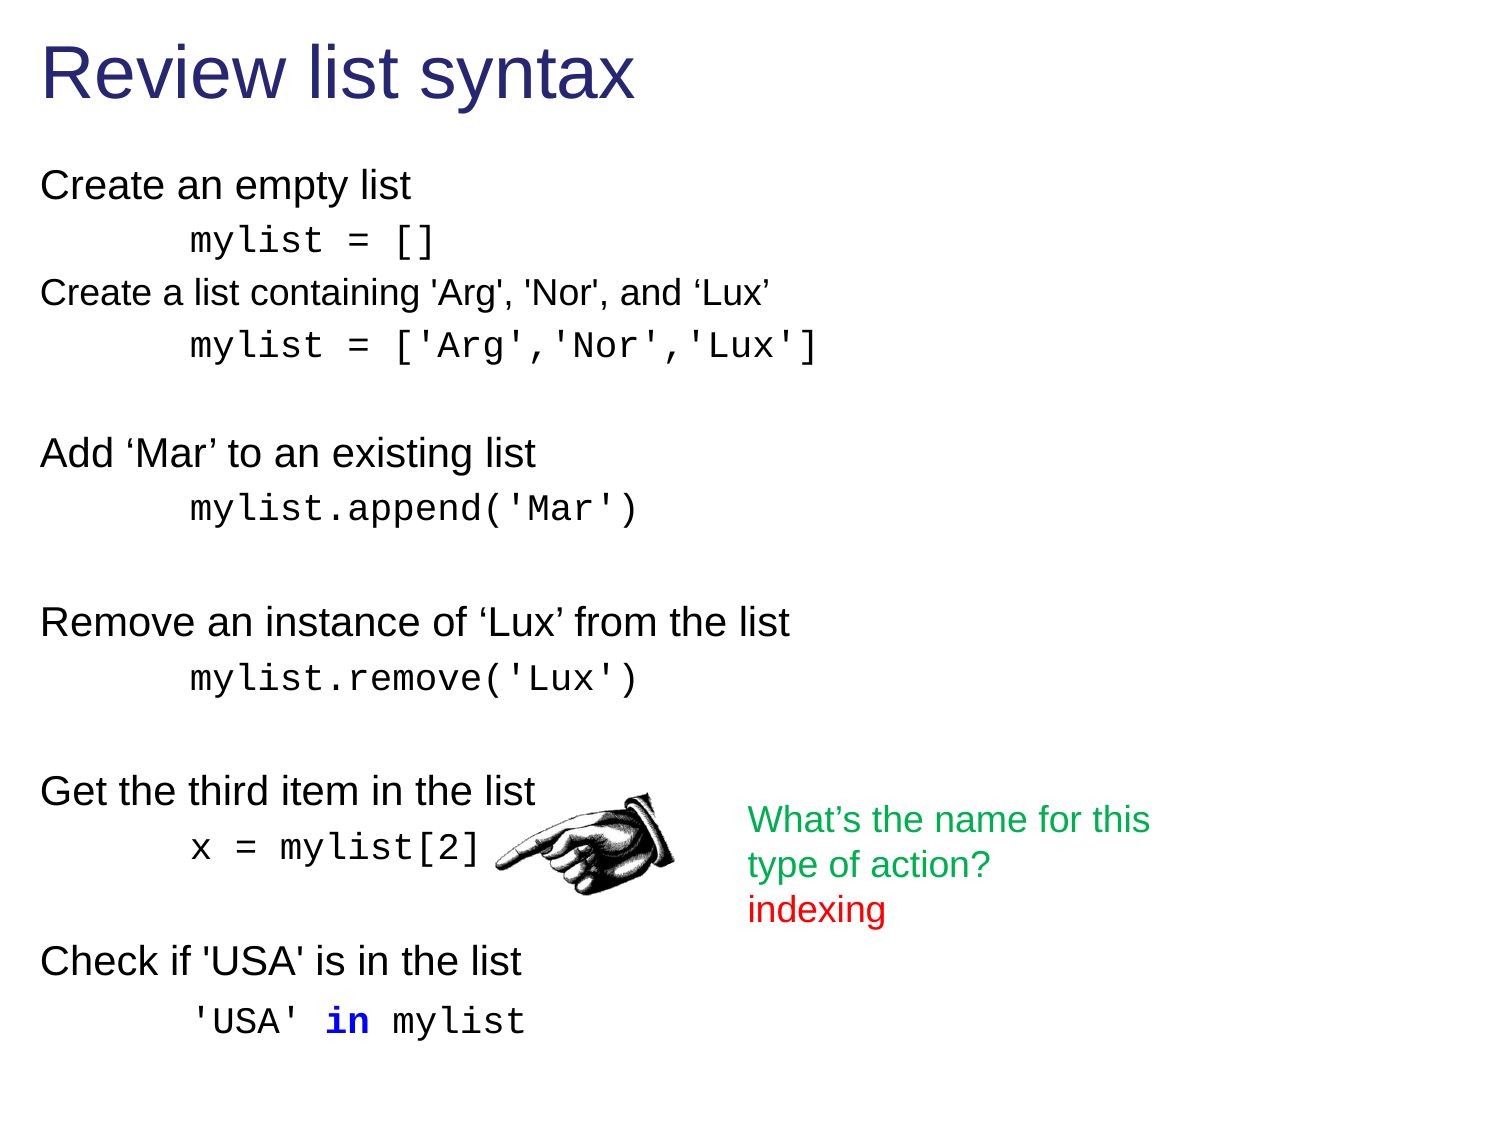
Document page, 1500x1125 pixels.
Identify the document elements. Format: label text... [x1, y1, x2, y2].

text_box What’s the name for this type of action? indexing [732, 787, 1177, 938]
list Create an empty list mylist = [] Create a list containing 'Arg', 'Nor', and ‘Lux’ mylist = ['Arg','Nor','Lux'] Add ‘Mar’ to an existing list mylist.append('Mar') Remove an instance of ‘Lux’ from the list mylist.remove('Lux') Get the third item in the list x = mylist[2] Check if 'USA' is in the list 'USA' in mylist [24, 149, 1450, 1038]
picture [490, 787, 679, 901]
title Review list syntax [25, 31, 1338, 107]
